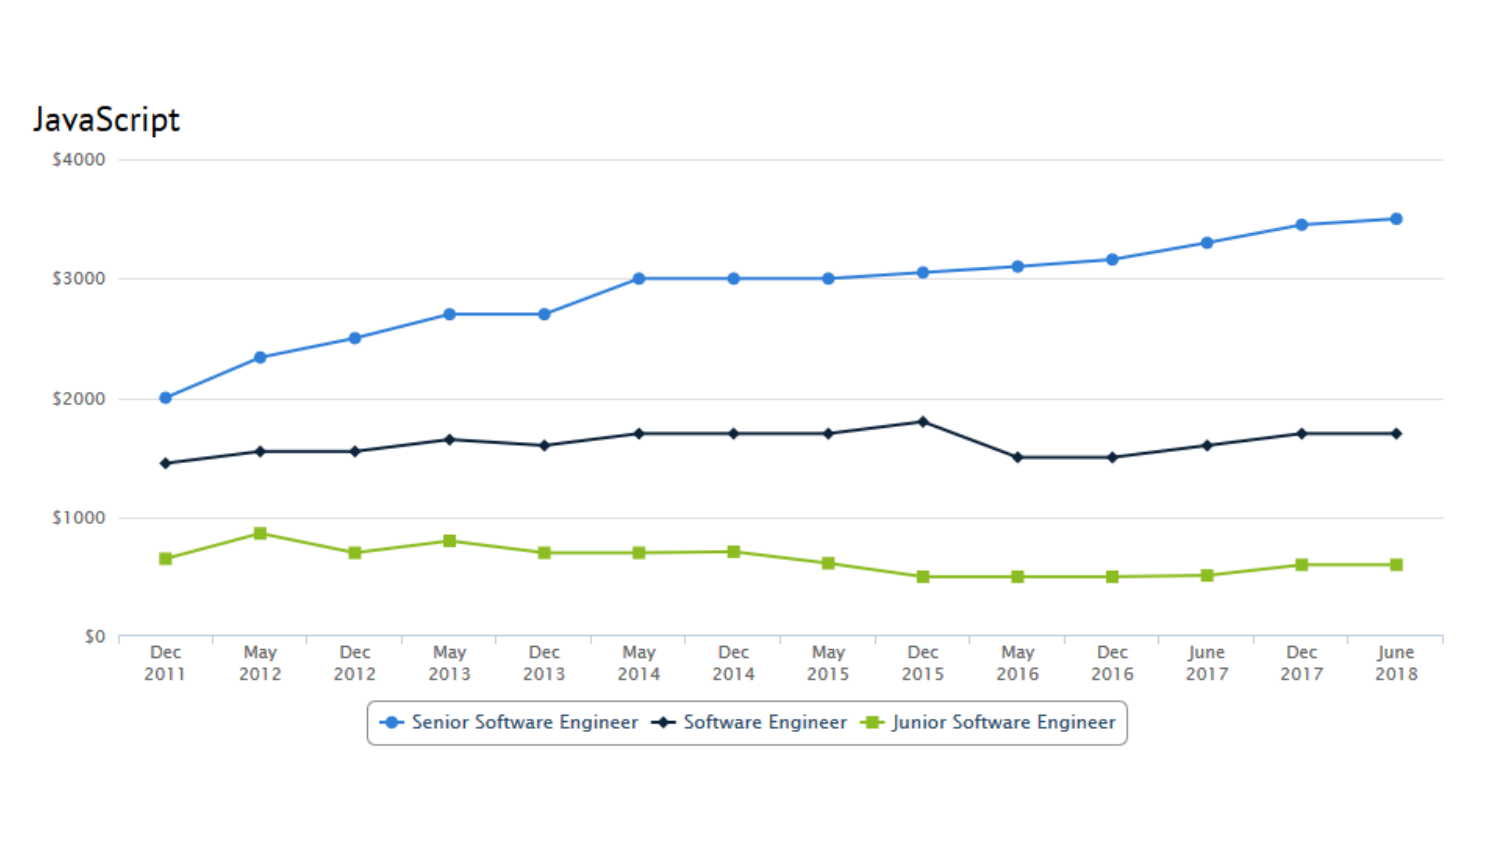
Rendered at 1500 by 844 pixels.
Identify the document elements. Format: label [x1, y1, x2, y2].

picture [19, 86, 1480, 758]
